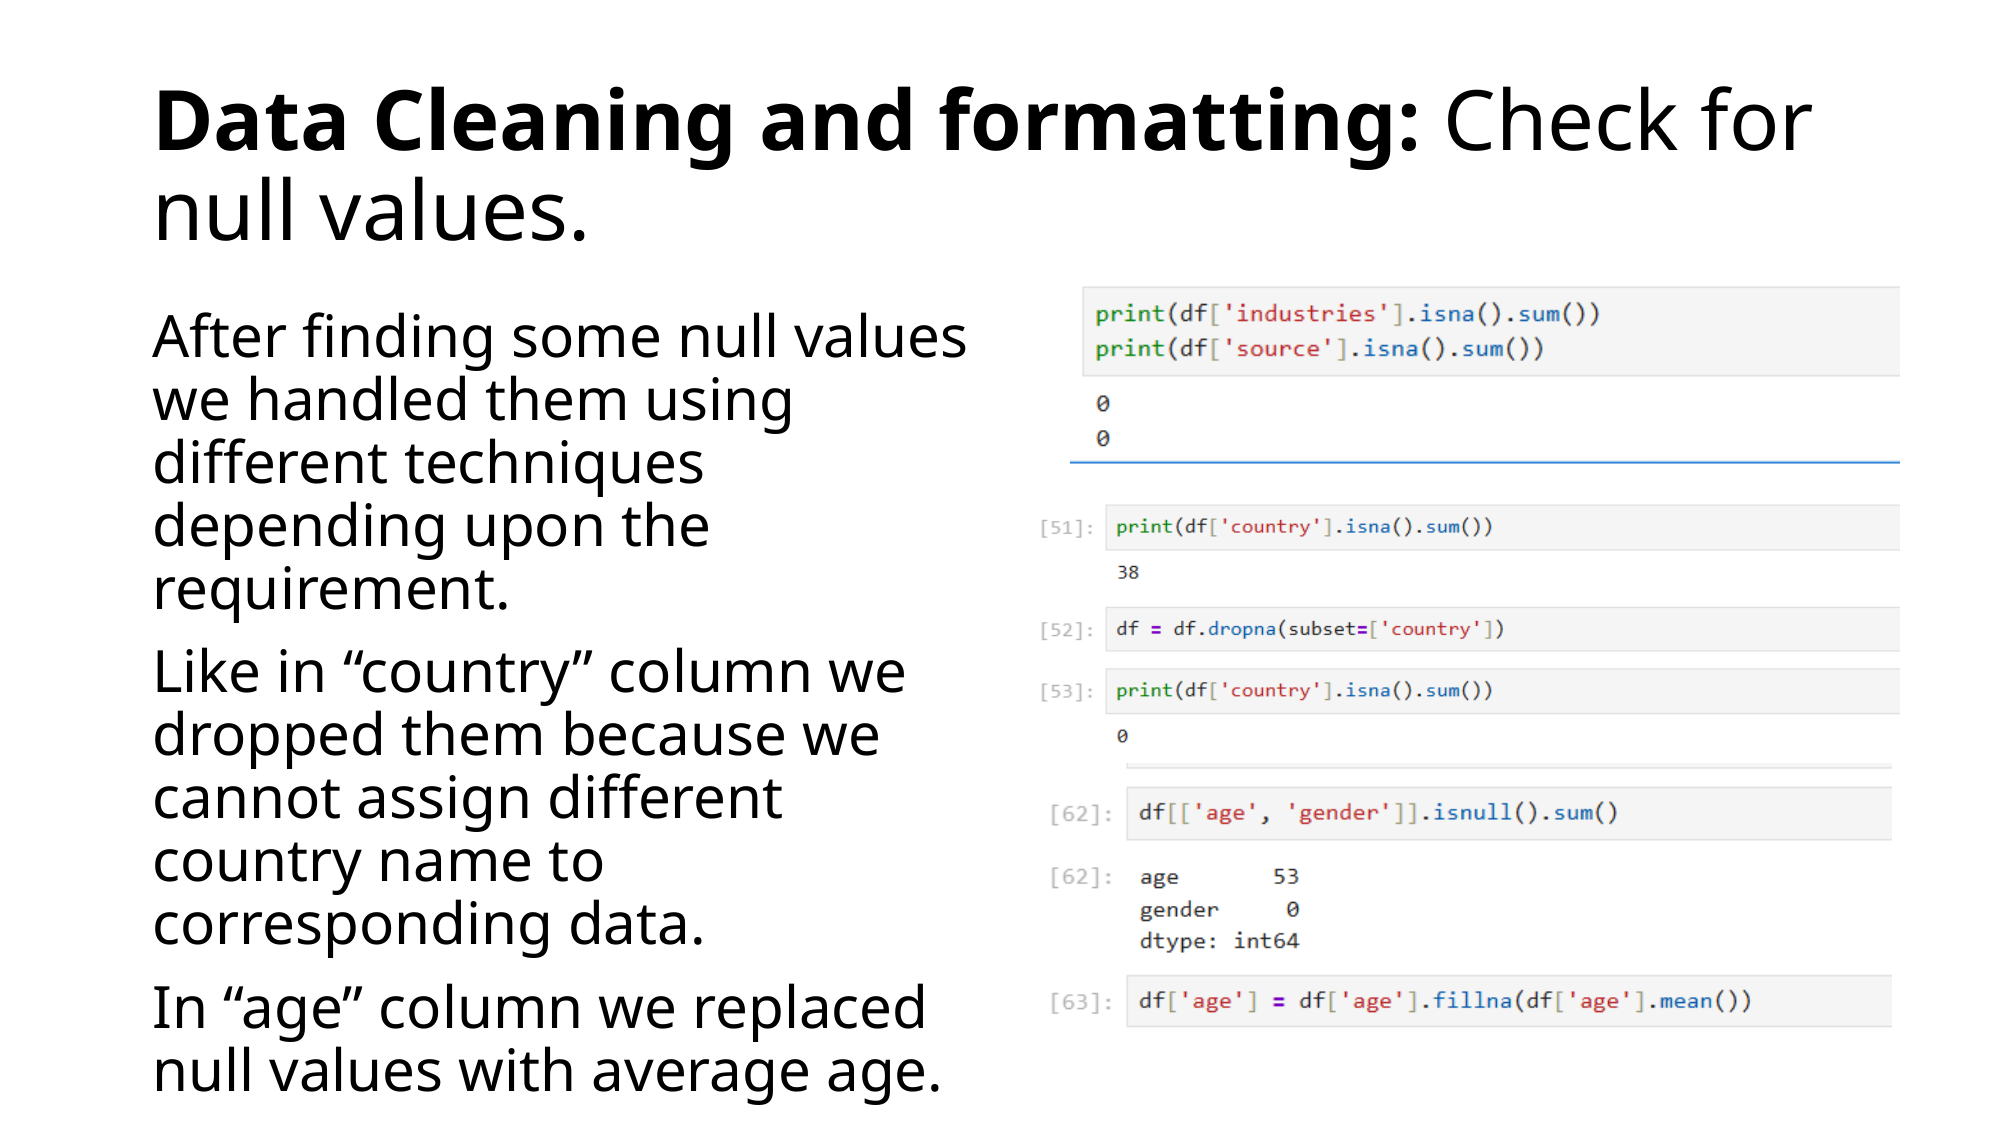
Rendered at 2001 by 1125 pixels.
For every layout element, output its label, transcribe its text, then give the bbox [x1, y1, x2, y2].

title Data Cleaning and formatting: Check for null values. [137, 59, 1863, 278]
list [1070, 274, 1900, 468]
picture [1034, 487, 1900, 1030]
list After finding some null values we handled them using different techniques depending upon the requirement. Like in “country” column we dropped them because we cannot assign different country name to corresponding data. In “age” column we replaced null values with average age. [137, 299, 988, 1014]
